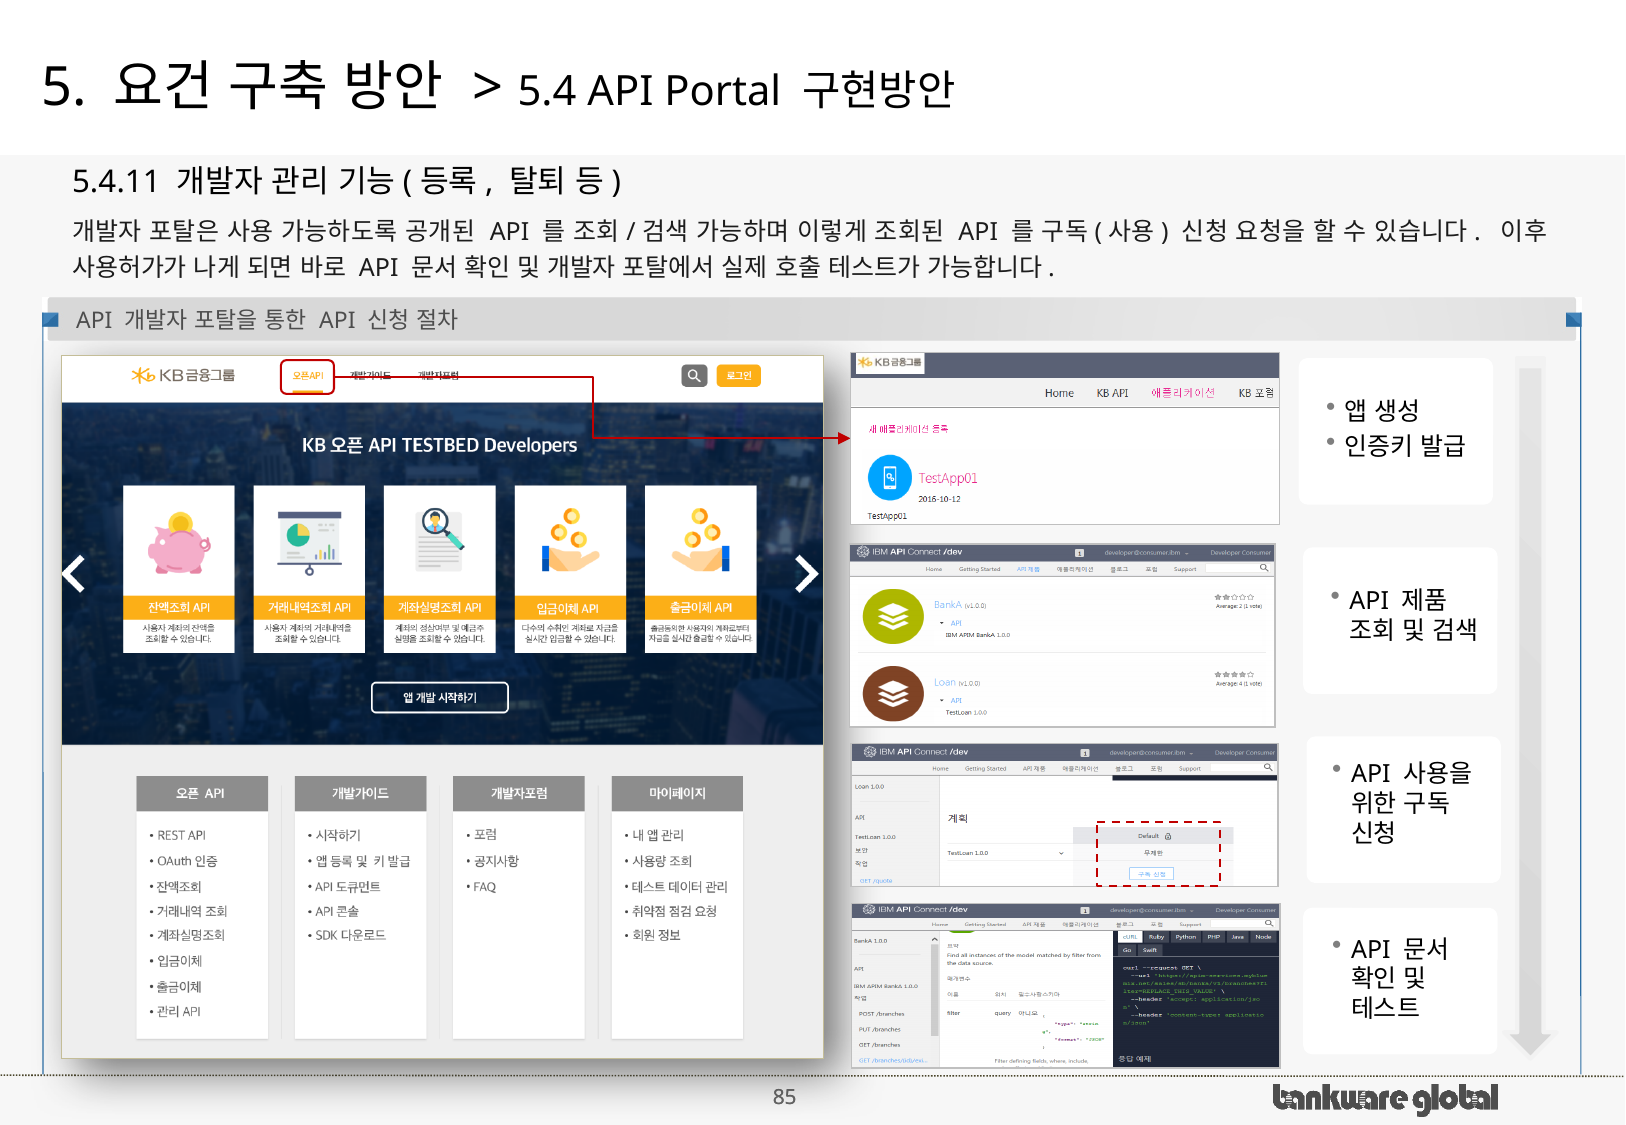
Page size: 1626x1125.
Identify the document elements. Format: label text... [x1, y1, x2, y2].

picture [851, 904, 1280, 1068]
picture [850, 544, 1275, 727]
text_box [333, 376, 845, 439]
text_box 5.4.11 개발자 관리 기능(등록, 탈퇴 등) 개발자 포탈은 사용 가능하도록 공개된 API 를 조회/검색 가능하며 이렇게 조회된 API 를 구독(사용) 신청 요청을 할 수 있습니다. 이후 사용허가가 나게 되면 바로 API 문서 확인 및 개발자 포탈에서 실제 호출 테스트가 가능합니다. [72, 161, 1548, 254]
picture [850, 352, 1280, 525]
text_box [0, 255, 1582, 341]
picture [851, 743, 1278, 886]
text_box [42, 312, 1581, 1075]
title 5. 요건 구축 방안 > 5.4 API Portal 구현방안 [41, 51, 1582, 117]
